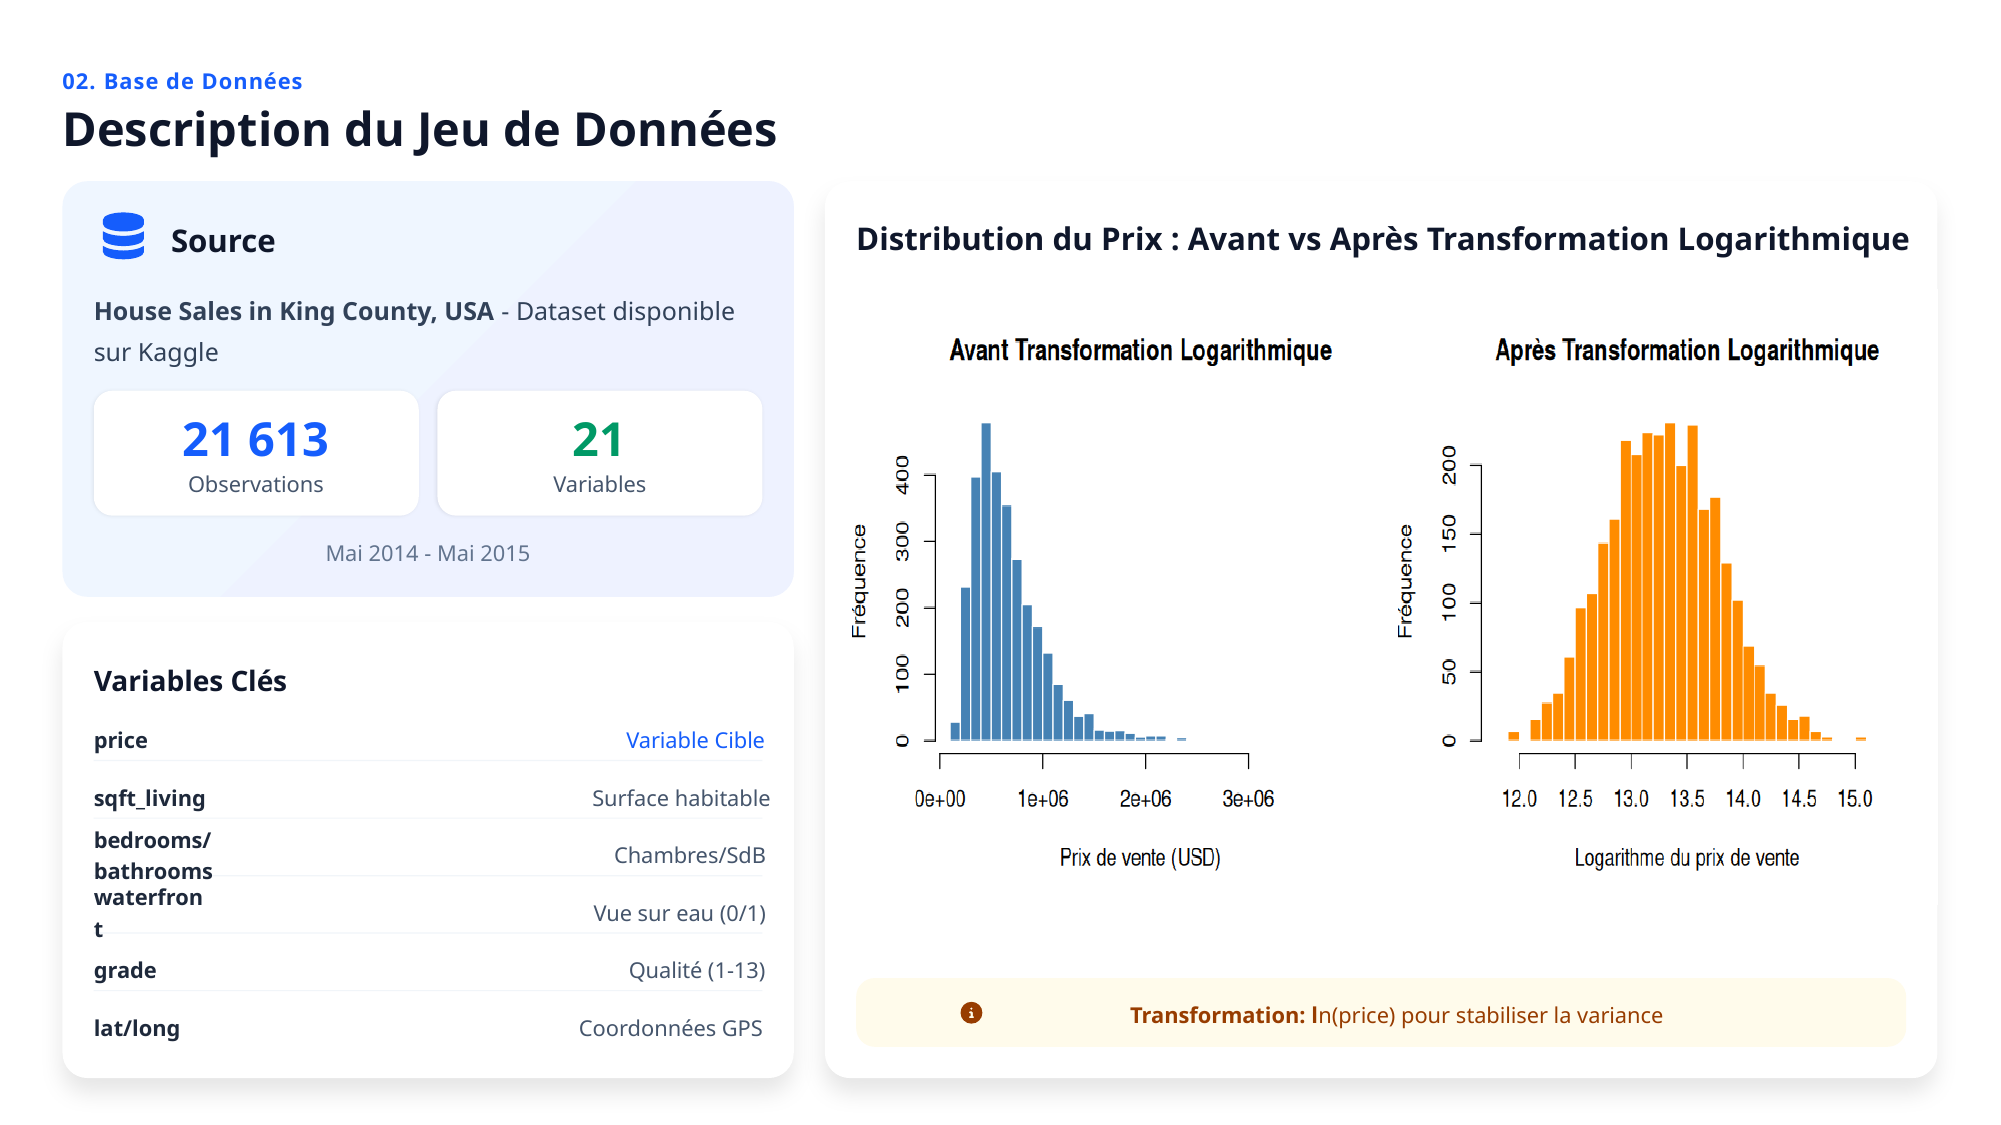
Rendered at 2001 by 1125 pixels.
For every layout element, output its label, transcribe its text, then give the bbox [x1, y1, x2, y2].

text_box grade [93, 951, 165, 984]
text_box Chambres/SdB [614, 836, 774, 869]
text_box [856, 978, 1907, 1047]
text_box Surface habitable [592, 779, 774, 811]
text_box lat/long [93, 1009, 183, 1041]
text_box sqft_living [93, 779, 215, 811]
text_box price [93, 721, 157, 754]
text_box Mai 2014 - Mai 2015 [88, 534, 768, 566]
text_box [824, 181, 1938, 1079]
text_box Variable Cible [626, 721, 774, 754]
text_box Variables Clés [93, 653, 777, 697]
text_box House Sales in King County, USA - Dataset disponible sur Kaggle [93, 284, 775, 366]
text_box [62, 621, 794, 1079]
text_box 21 613 [100, 409, 412, 466]
text_box Observations [106, 465, 406, 497]
text_box Source [171, 214, 293, 258]
text_box Vue sur eau (0/1) [593, 894, 774, 926]
text_box Variables [450, 465, 750, 497]
text_box [437, 390, 763, 516]
text_box [93, 390, 419, 516]
picture [845, 289, 1938, 905]
text_box Transformation: ln(price) pour stabiliser la variance [907, 996, 1893, 1029]
text_box [102, 245, 144, 260]
text_box waterfront [93, 894, 211, 926]
text_box bedrooms/bathrooms [93, 836, 330, 869]
text_box 02. Base de Données [62, 62, 1949, 94]
text_box 21 [444, 409, 756, 466]
text_box Description du Jeu de Données [62, 99, 1961, 157]
text_box Coordonnées GPS [578, 1009, 775, 1041]
text_box [102, 231, 144, 247]
text_box [102, 212, 144, 232]
text_box Distribution du Prix : Avant vs Après Transformation Logarithmique [856, 212, 1922, 257]
text_box Qualité (1-13) [628, 951, 775, 984]
text_box [62, 181, 794, 597]
